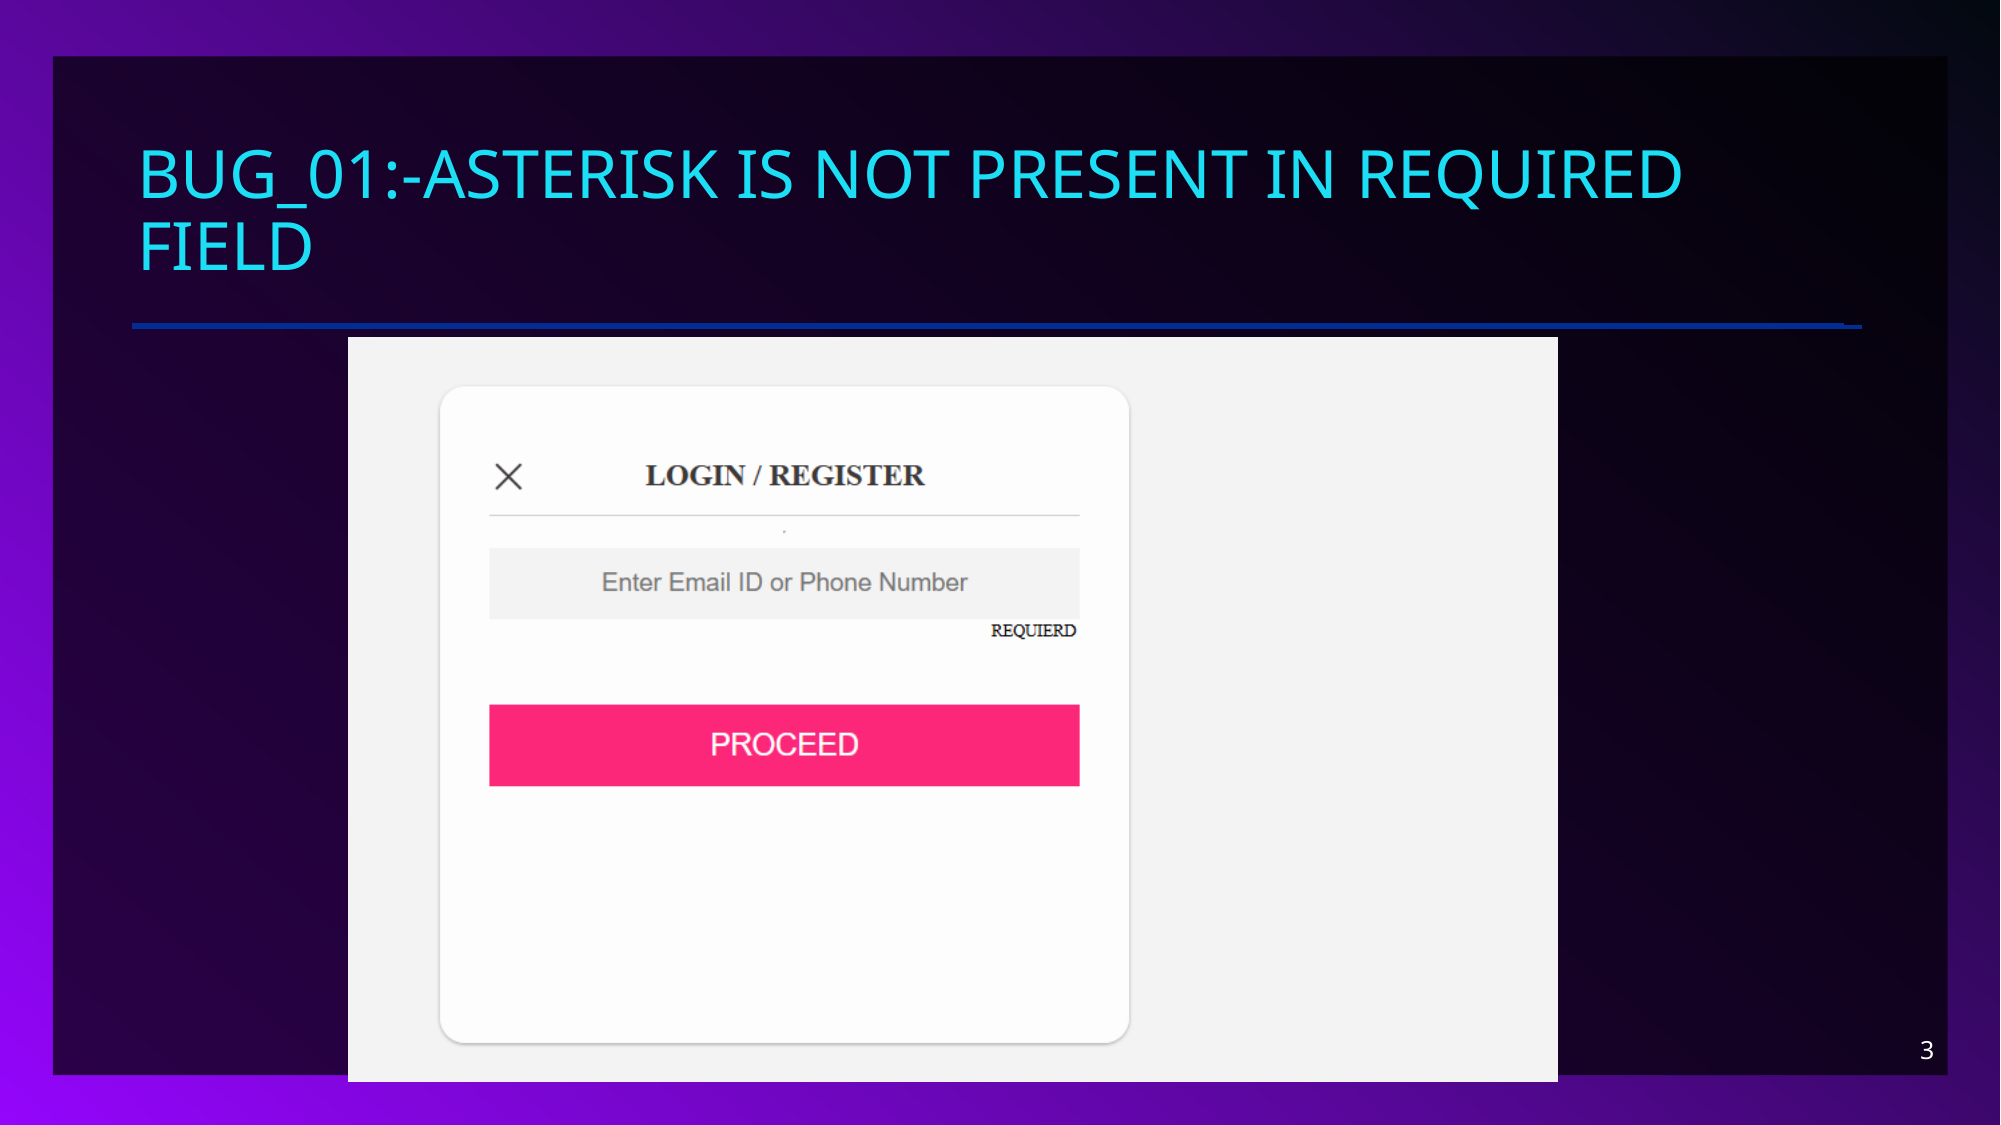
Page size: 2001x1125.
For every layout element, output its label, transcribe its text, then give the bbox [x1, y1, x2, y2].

picture [348, 337, 1558, 1082]
title Bug_01:-Asterisk is not present in required field [137, 105, 1862, 293]
slide_number 3 [1558, 1021, 1950, 1082]
